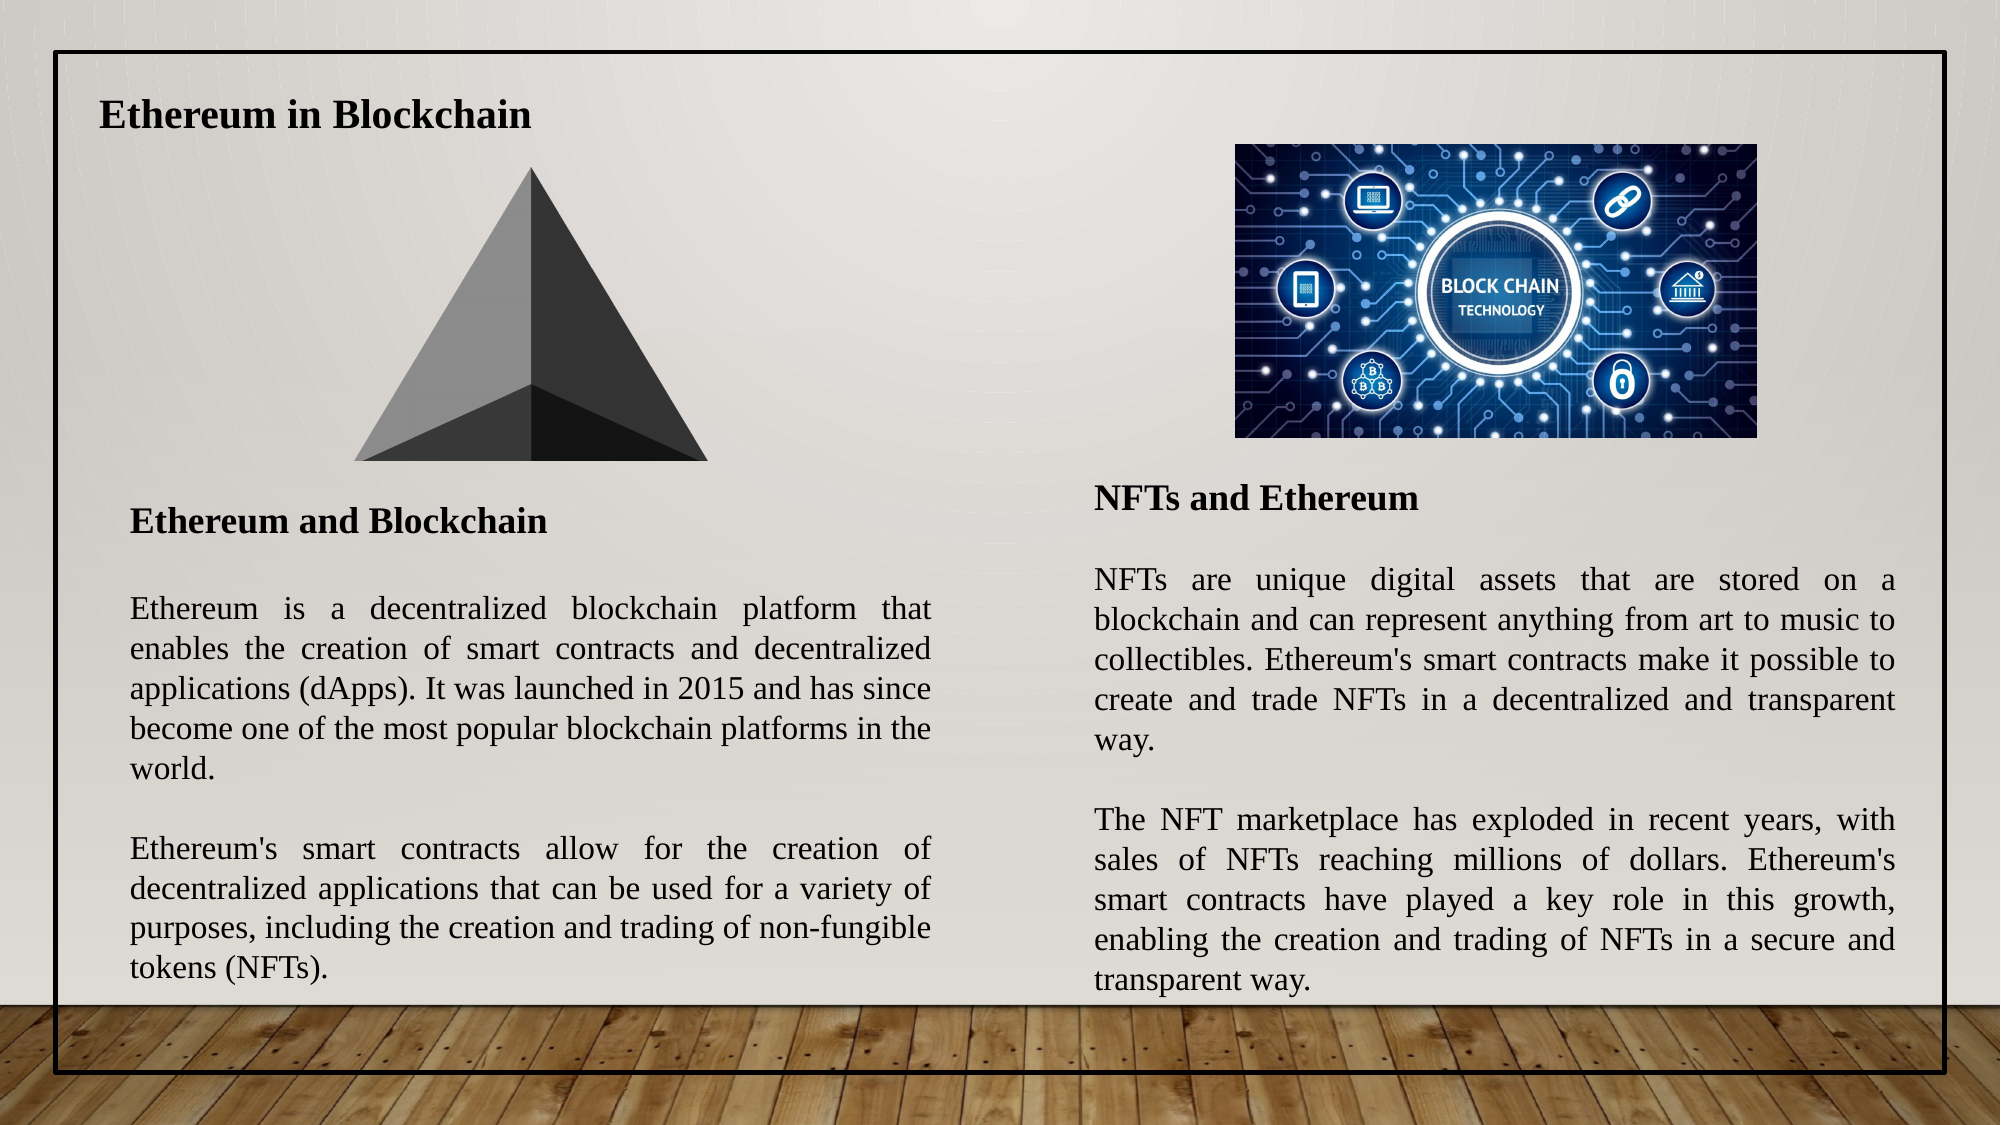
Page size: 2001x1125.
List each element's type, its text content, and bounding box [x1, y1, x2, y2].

picture [1235, 144, 1757, 438]
text_box NFTs and Ethereum NFTs are unique digital assets that are stored on a blockchain and can represent anything from art to music to collectibles. Ethereum's smart contracts make it possible to create and trade NFTs in a decentralized and transparent way. The NFT marketplace has exploded in recent years, with sales of NFTs reaching millions of dollars. Ethereum's smart contracts have played a key role in this growth, enabling the creation and trading of NFTs in a secure and transparent way. [1079, 465, 1913, 1004]
text_box [54, 51, 1946, 1074]
picture [351, 167, 712, 461]
text_box Ethereum and Blockchain Ethereum is a decentralized blockchain platform that enables the creation of smart contracts and decentralized applications (dApps). It was launched in 2015 and has since become one of the most popular blockchain platforms in the world. Ethereum's smart contracts allow for the creation of decentralized applications that can be used for a variety of purposes, including the creation and trading of non-fungible tokens (NFTs). [114, 488, 948, 993]
picture [0, 1005, 2000, 1125]
text_box Ethereum in Blockchain [84, 79, 621, 144]
